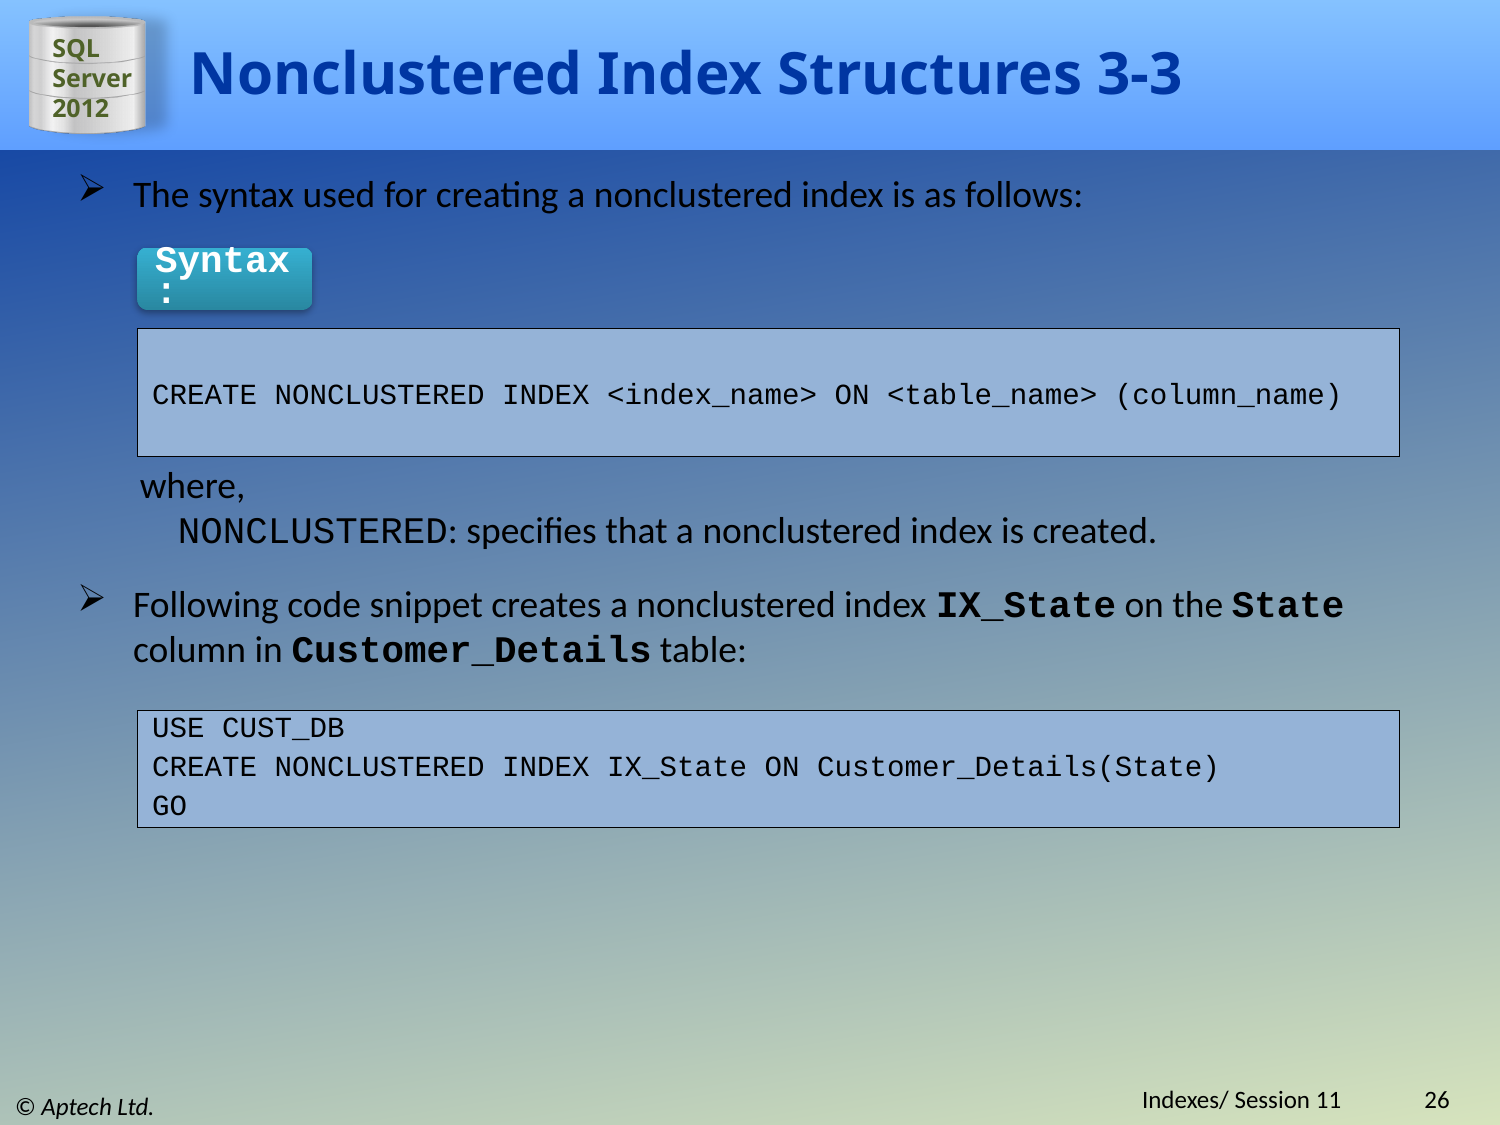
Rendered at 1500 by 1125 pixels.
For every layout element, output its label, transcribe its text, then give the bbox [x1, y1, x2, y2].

title Nonclustered Index Structures 3-3 [174, 37, 1426, 106]
text_box Following code snippet creates a nonclustered index IX_State on the State column in Customer_Details table: [62, 572, 1375, 678]
text_box CREATE NONCLUSTERED INDEX <index_name> ON <table_name> (column_name) [137, 328, 1400, 457]
text_box where, NONCLUSTERED: specifies that a nonclustered index is created. [125, 453, 1363, 559]
footer Indexes/ Session 11 [375, 1084, 1363, 1113]
text_box Syntax: [137, 247, 313, 311]
text_box USE CUST_DB CREATE NONCLUSTERED INDEX IX_State ON Customer_Details(State) GO [137, 710, 1400, 828]
text_box The syntax used for creating a nonclustered index is as follows: [62, 162, 1375, 223]
slide_number 26 [1363, 1084, 1465, 1113]
picture [24, 0, 150, 150]
